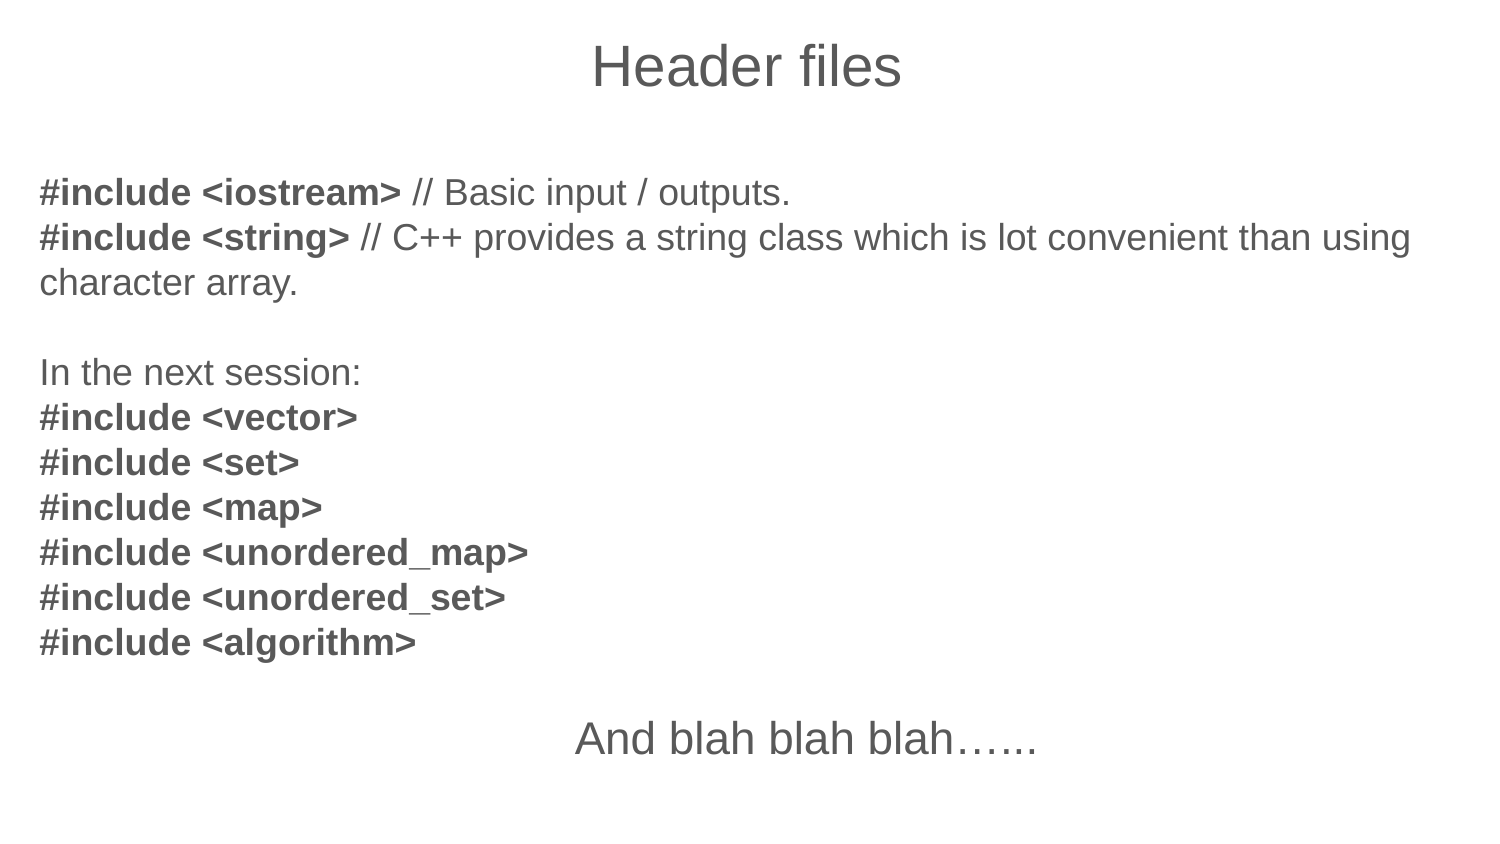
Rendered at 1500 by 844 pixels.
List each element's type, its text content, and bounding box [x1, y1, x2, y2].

subtitle Header files #include <iostream> // Basic input / outputs. #include <string> // C++ provides a string class which is lot convenient than using character array. In the next session: #include <vector> #include <set> #include <map> #include <unordered_map> #include <unordered_set> #include <algorithm> And blah blah blah…... [24, 13, 1471, 828]
